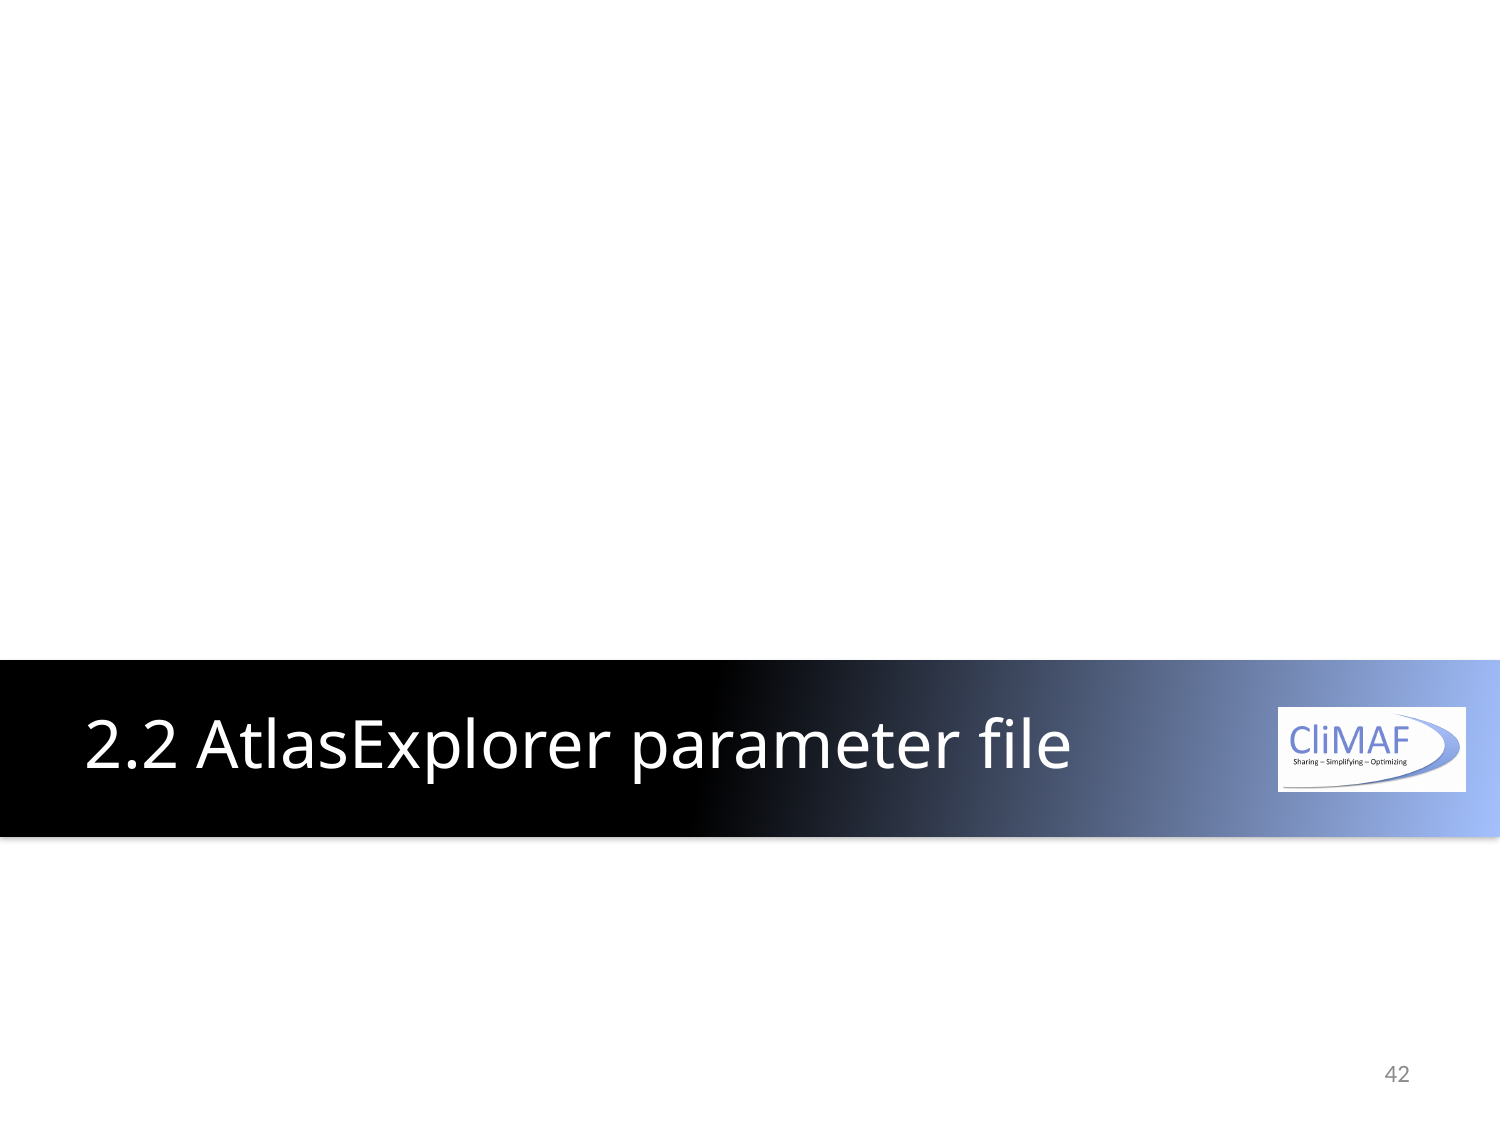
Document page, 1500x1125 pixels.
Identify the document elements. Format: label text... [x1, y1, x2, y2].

text_box [0, 660, 1500, 837]
slide_number 42 [1074, 1042, 1425, 1103]
text_box 2.2 AtlasExplorer parameter file [70, 694, 1377, 790]
picture [1278, 707, 1467, 792]
